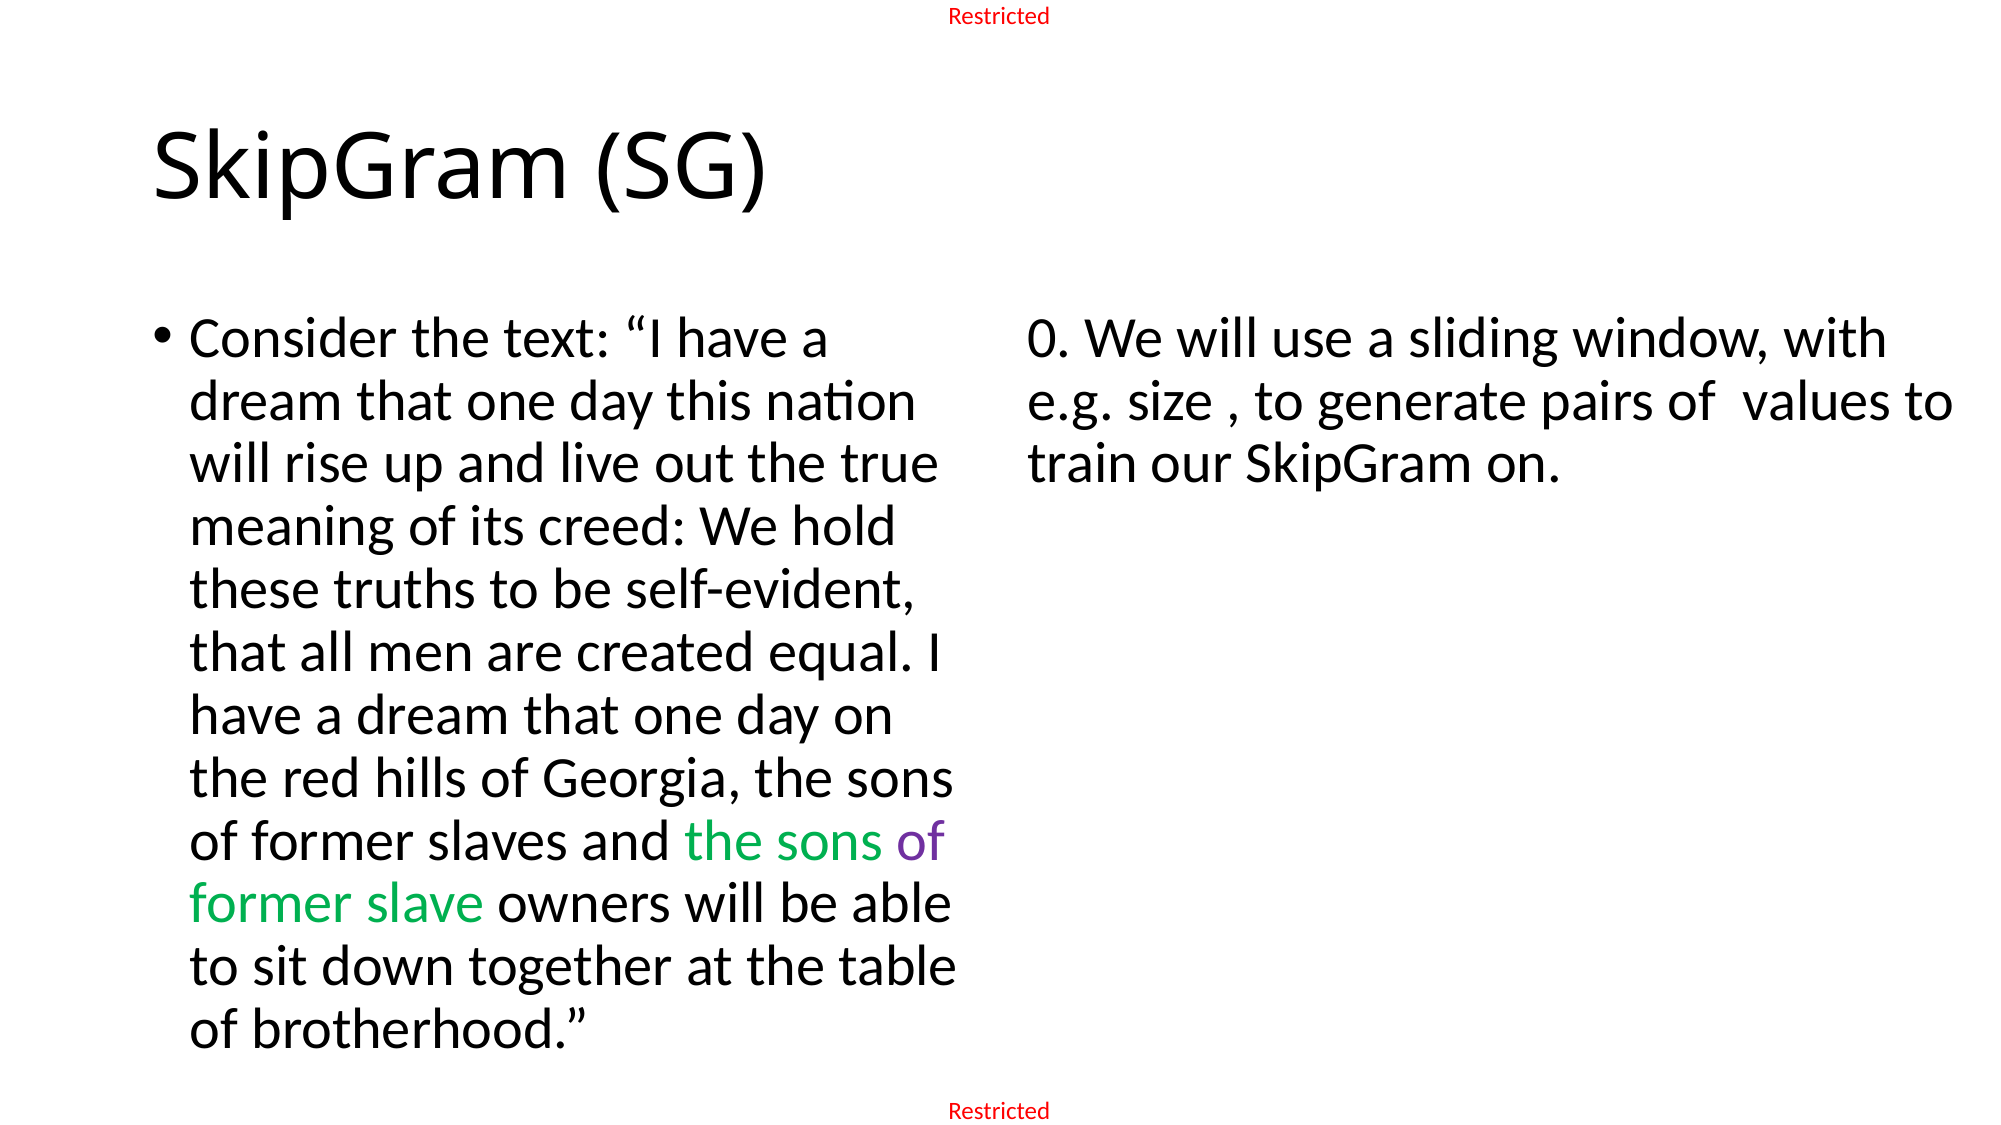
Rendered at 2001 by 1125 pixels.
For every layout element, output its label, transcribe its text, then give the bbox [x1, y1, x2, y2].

list Consider the text: “I have a dream that one day this nation will rise up and live out the true meaning of its creed: We hold these truths to be self-evident, that all men are created equal. I have a dream that one day on the red hills of Georgia, the sons of former slaves and the sons of former slave owners will be able to sit down together at the table of brotherhood.” [137, 299, 988, 1125]
title SkipGram (SG) [137, 59, 1863, 278]
